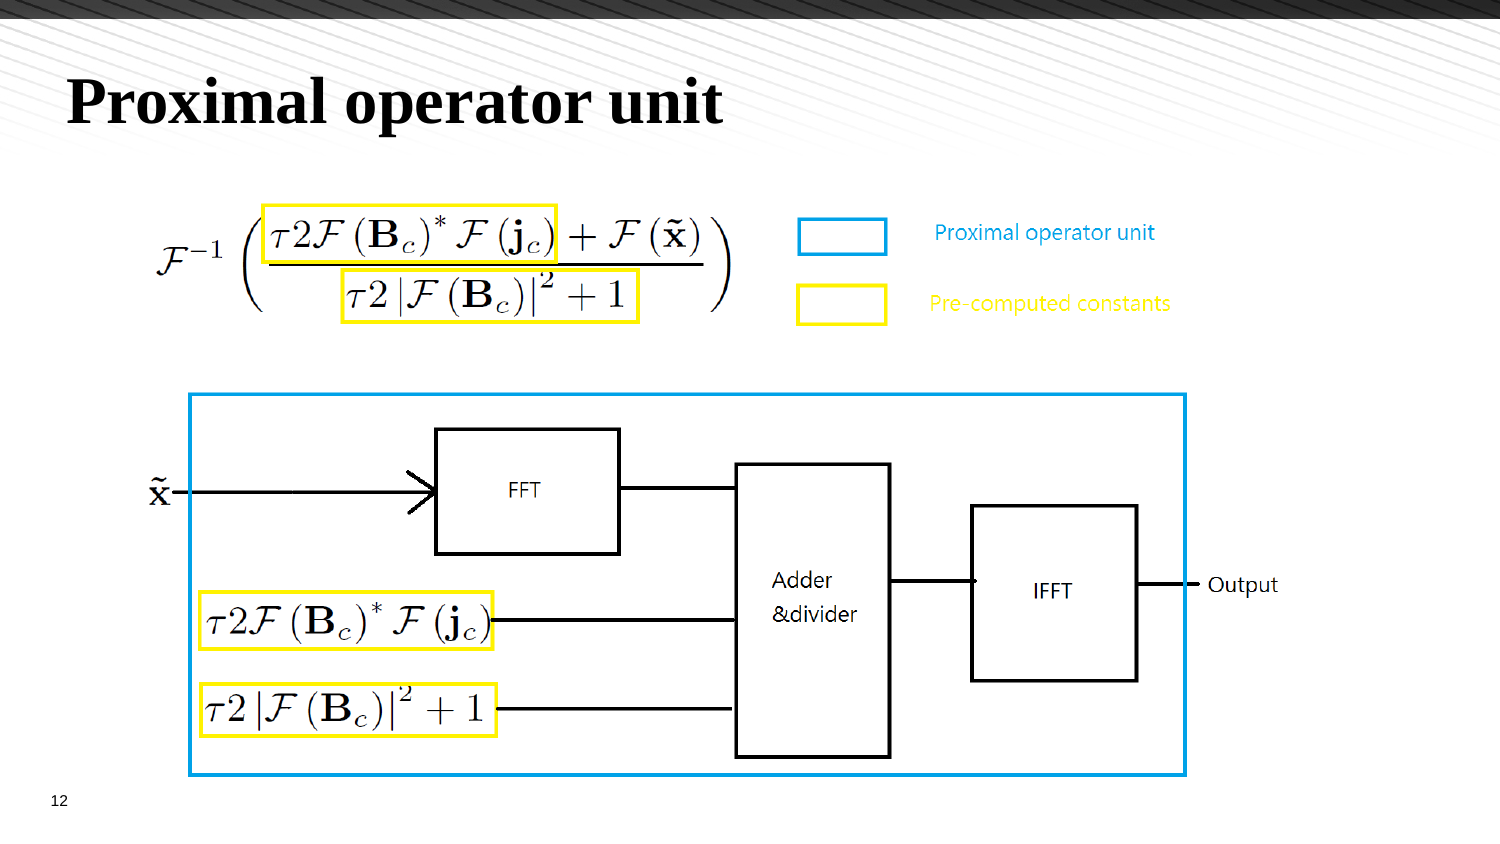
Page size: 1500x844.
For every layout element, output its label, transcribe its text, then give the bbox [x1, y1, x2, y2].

title Proximal operator unit [51, 41, 1449, 136]
picture [0, 0, 1500, 844]
